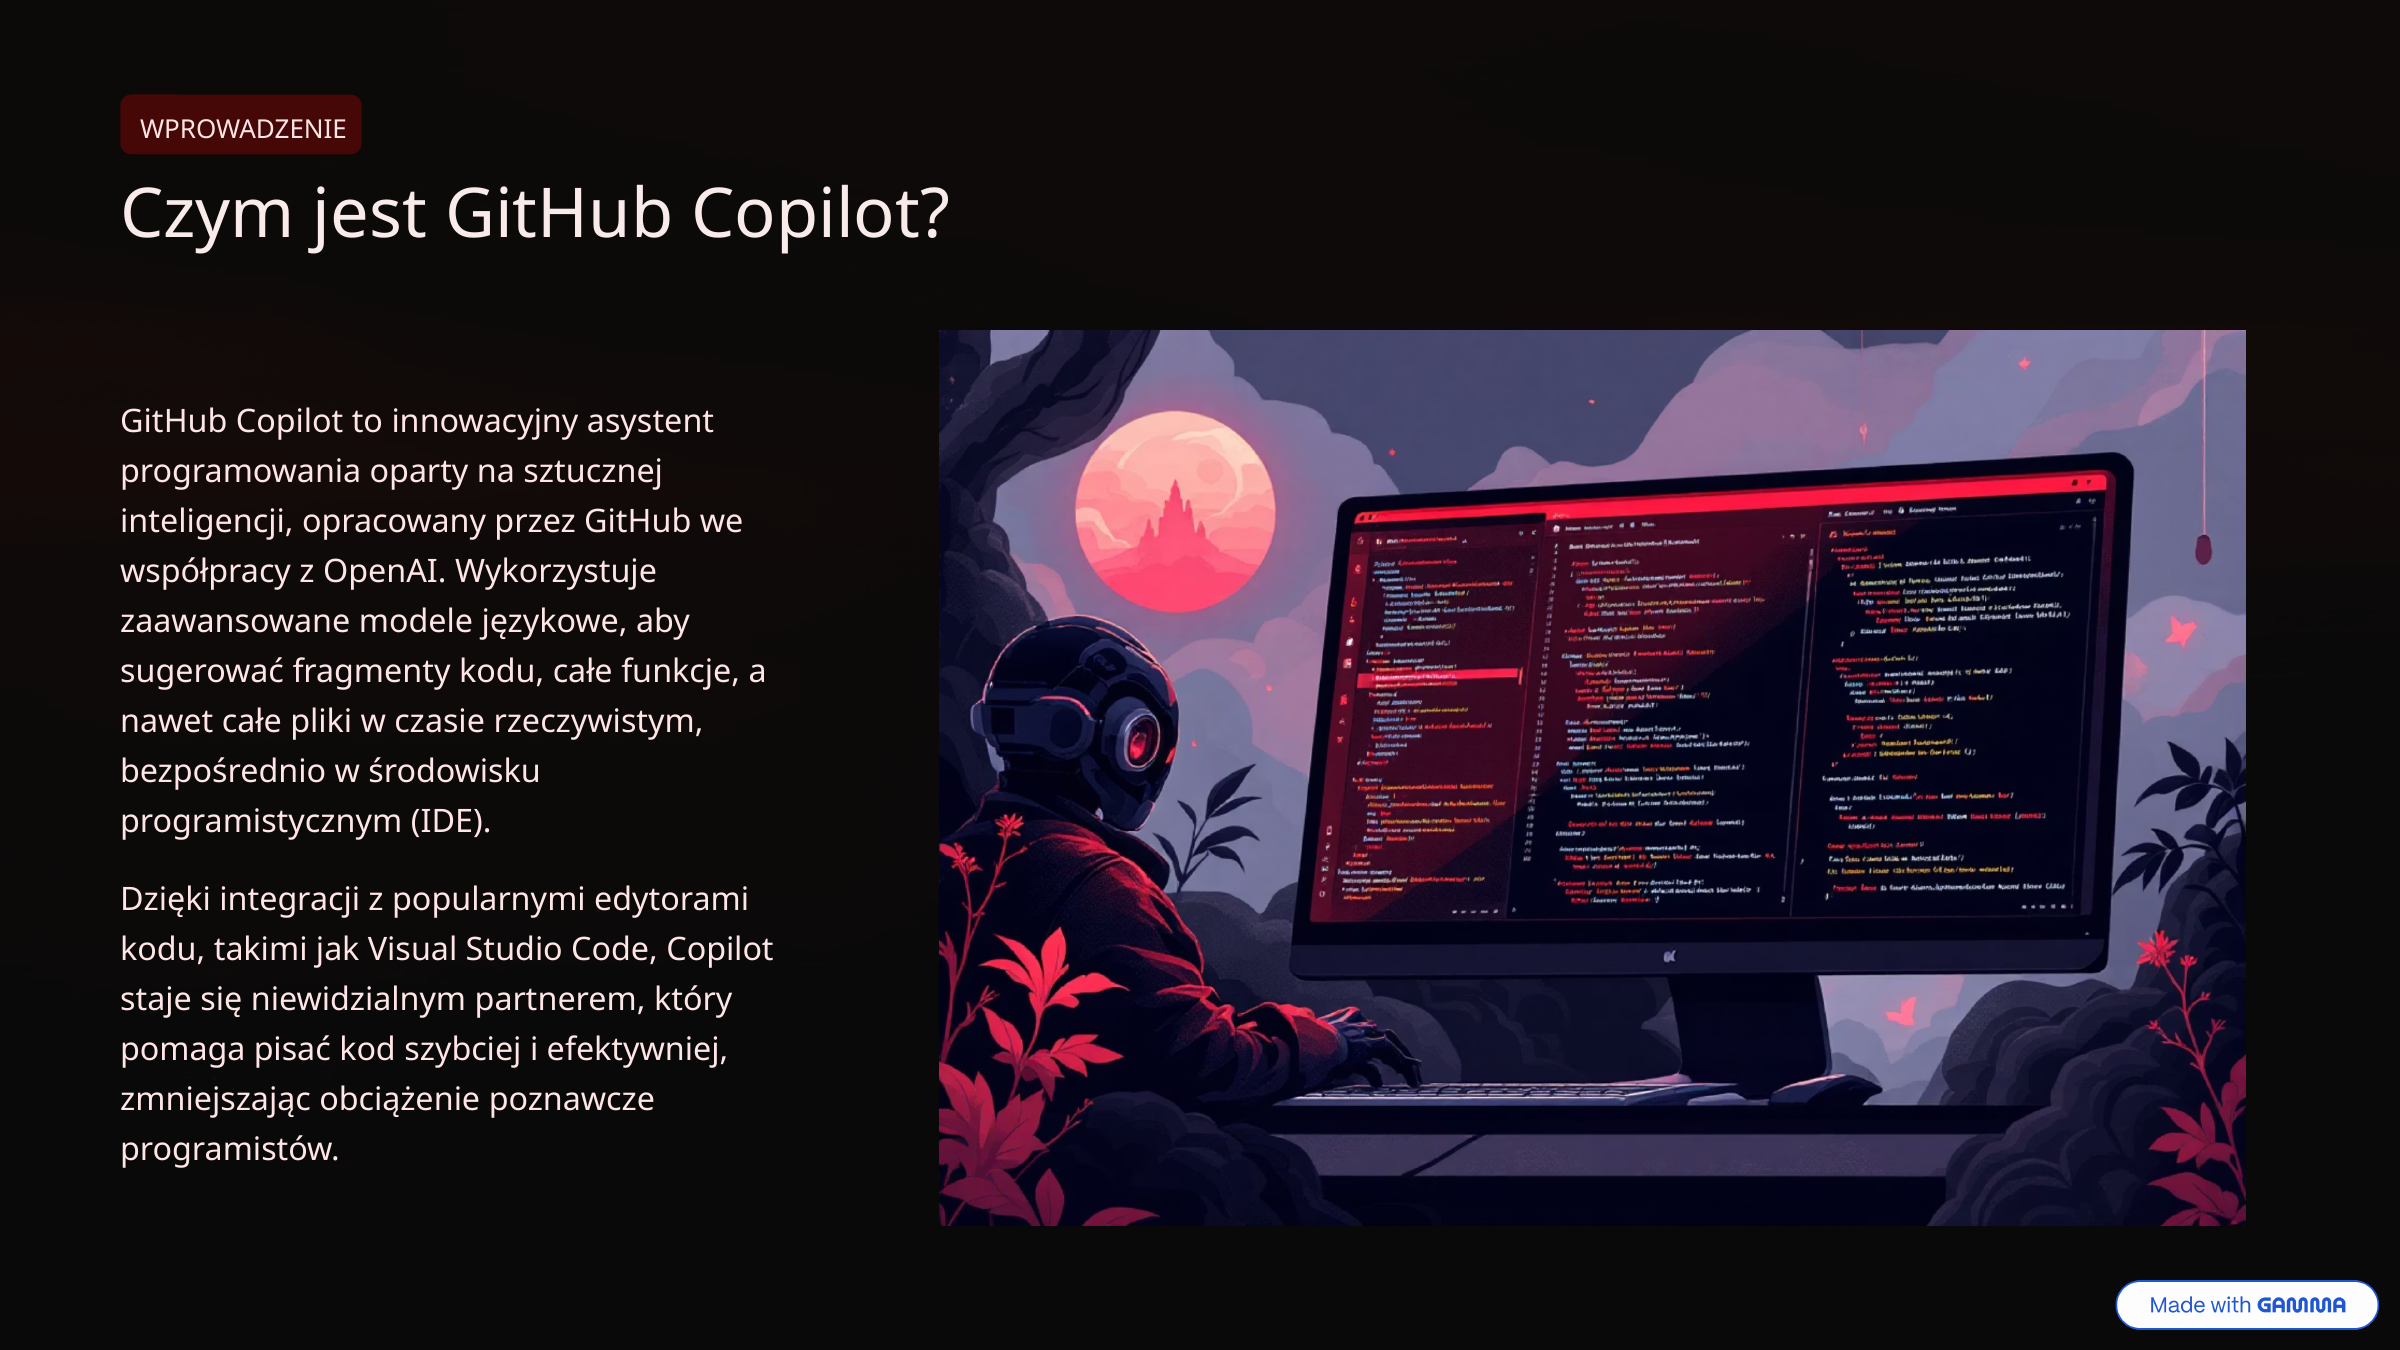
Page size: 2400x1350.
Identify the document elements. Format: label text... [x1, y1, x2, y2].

text_box Dzięki integracji z popularnymi edytorami kodu, takimi jak Visual Studio Code, Copilot staje się niewidzialnym partnerem, który pomaga pisać kod szybciej i efektywniej, zmniejszając obciążenie poznawcze programistów. [120, 866, 825, 1168]
text_box Czym jest GitHub Copilot? [120, 166, 1186, 253]
text_box GitHub Copilot to innowacyjny asystent programowania oparty na sztucznej inteligencji, opracowany przez GitHub we współpracy z OpenAI. Wykorzystuje zaawansowane modele językowe, aby sugerować fragmenty kodu, całe funkcje, a nawet całe pliki w czasie rzeczywistym, bezpośrednio w środowisku programistycznym (IDE). [120, 388, 825, 840]
text_box [120, 94, 362, 155]
picture [2106, 1271, 2389, 1339]
text_box WPROWADZENIE [139, 104, 342, 145]
picture [939, 330, 2247, 1226]
